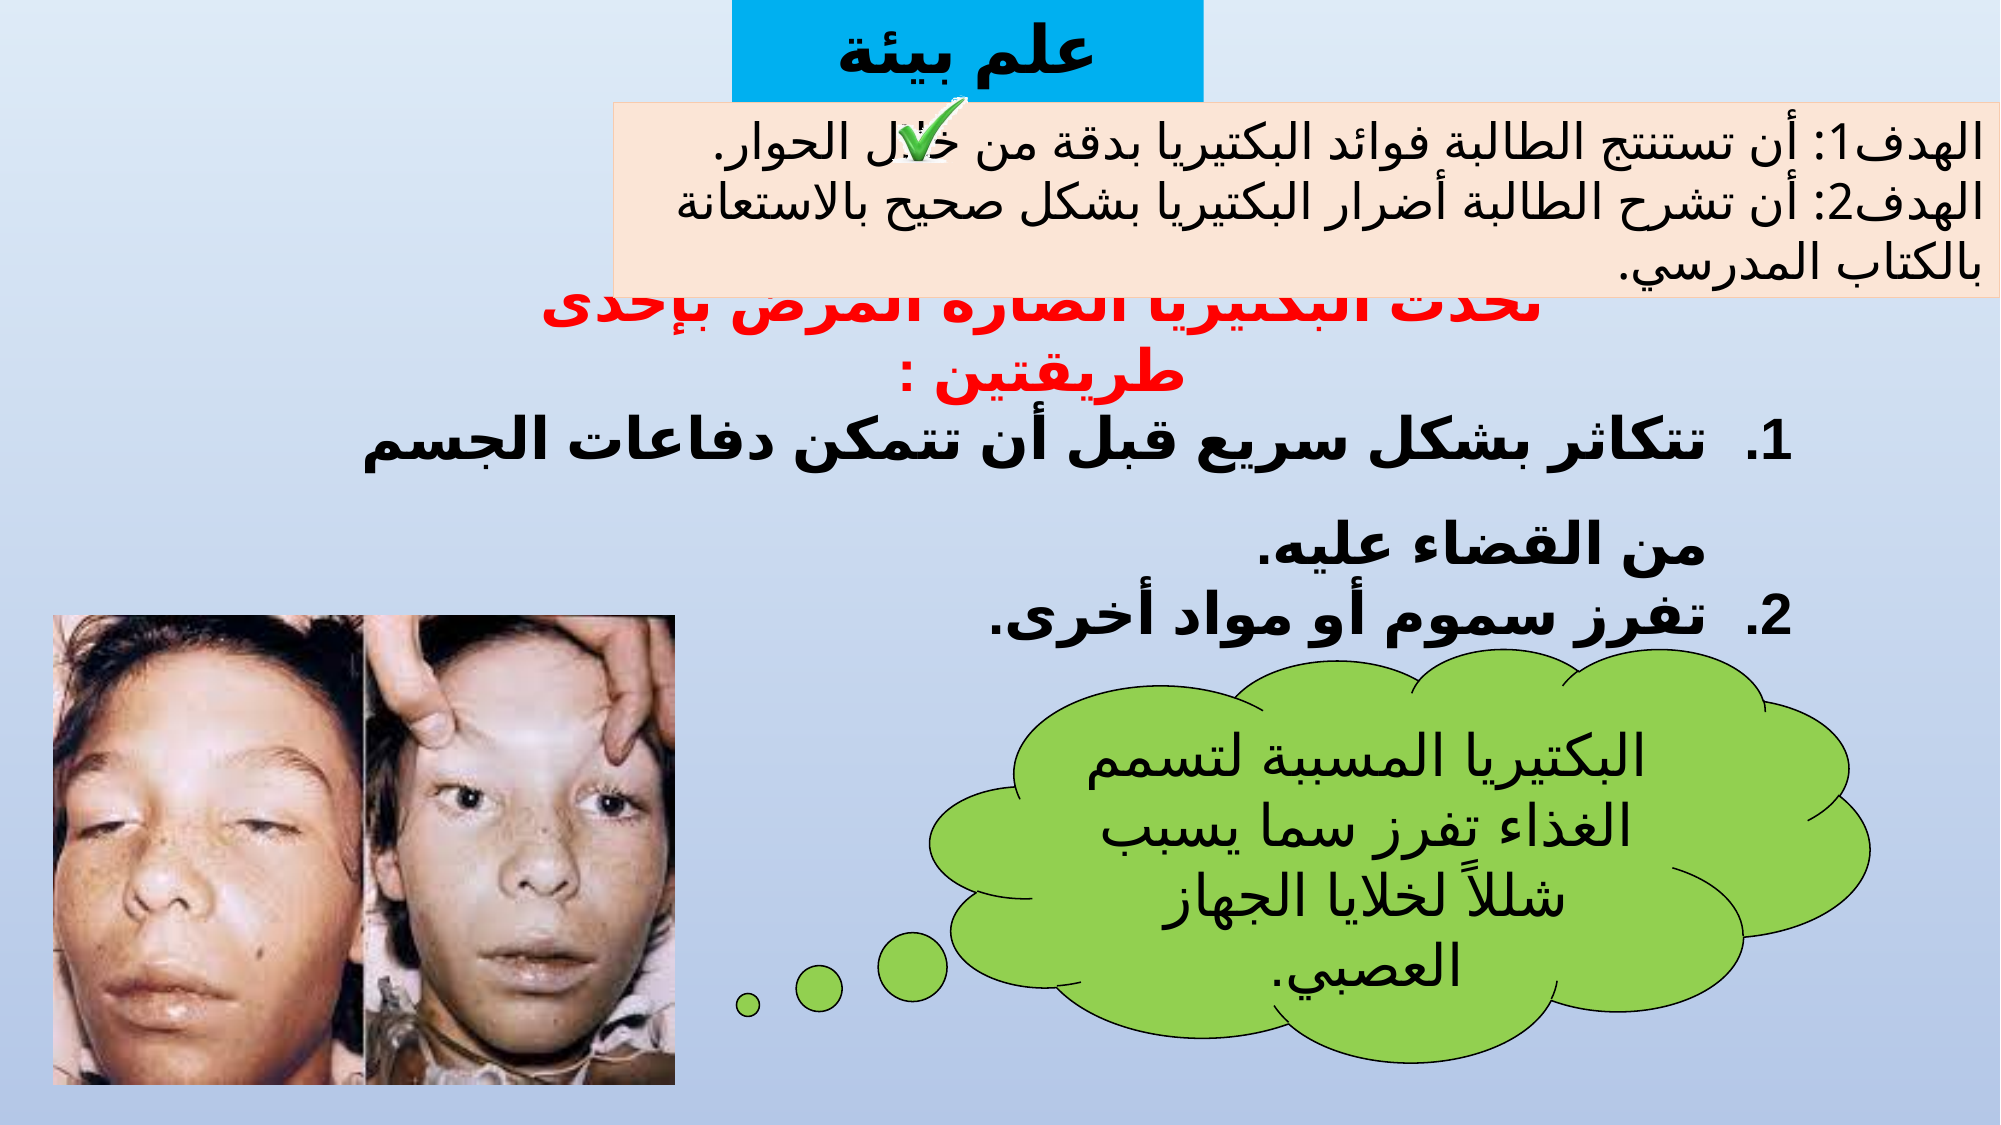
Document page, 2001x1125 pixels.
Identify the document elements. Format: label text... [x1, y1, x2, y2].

text_box تحدث البكتيريا الضارة المرض بإحدى طريقتين : [455, 255, 1631, 358]
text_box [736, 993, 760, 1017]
text_box البكتيريا المسببة لتسمم الغذاء تفرز سما يسبب شللاً لخلايا الجهاز العصبي. [878, 932, 948, 1002]
picture [892, 97, 968, 163]
text_box البكتيريا المسببة لتسمم الغذاء تفرز سما يسبب شللاً لخلايا الجهاز العصبي. [796, 965, 843, 1012]
text_box تتكاثر بشكل سريع قبل أن تتمكن دفاعات الجسم من القضاء عليه. تفرز سموم أو مواد أخرى. [323, 358, 1809, 654]
text_box الهدف1: أن تستنتج الطالبة فوائد البكتيريا بدقة من خلال الحوار. الهدف2: أن تشرح الطالبة أضرار البكتيريا بشكل صحيح بالاستعانة بالكتاب المدرسي. [613, 102, 2000, 298]
picture [53, 615, 675, 1085]
text_box علم بيئة البكتيريا [732, 0, 1204, 102]
text_box البكتيريا المسببة لتسمم الغذاء تفرز سما يسبب شللاً لخلايا الجهاز العصبي. [929, 649, 1871, 1064]
